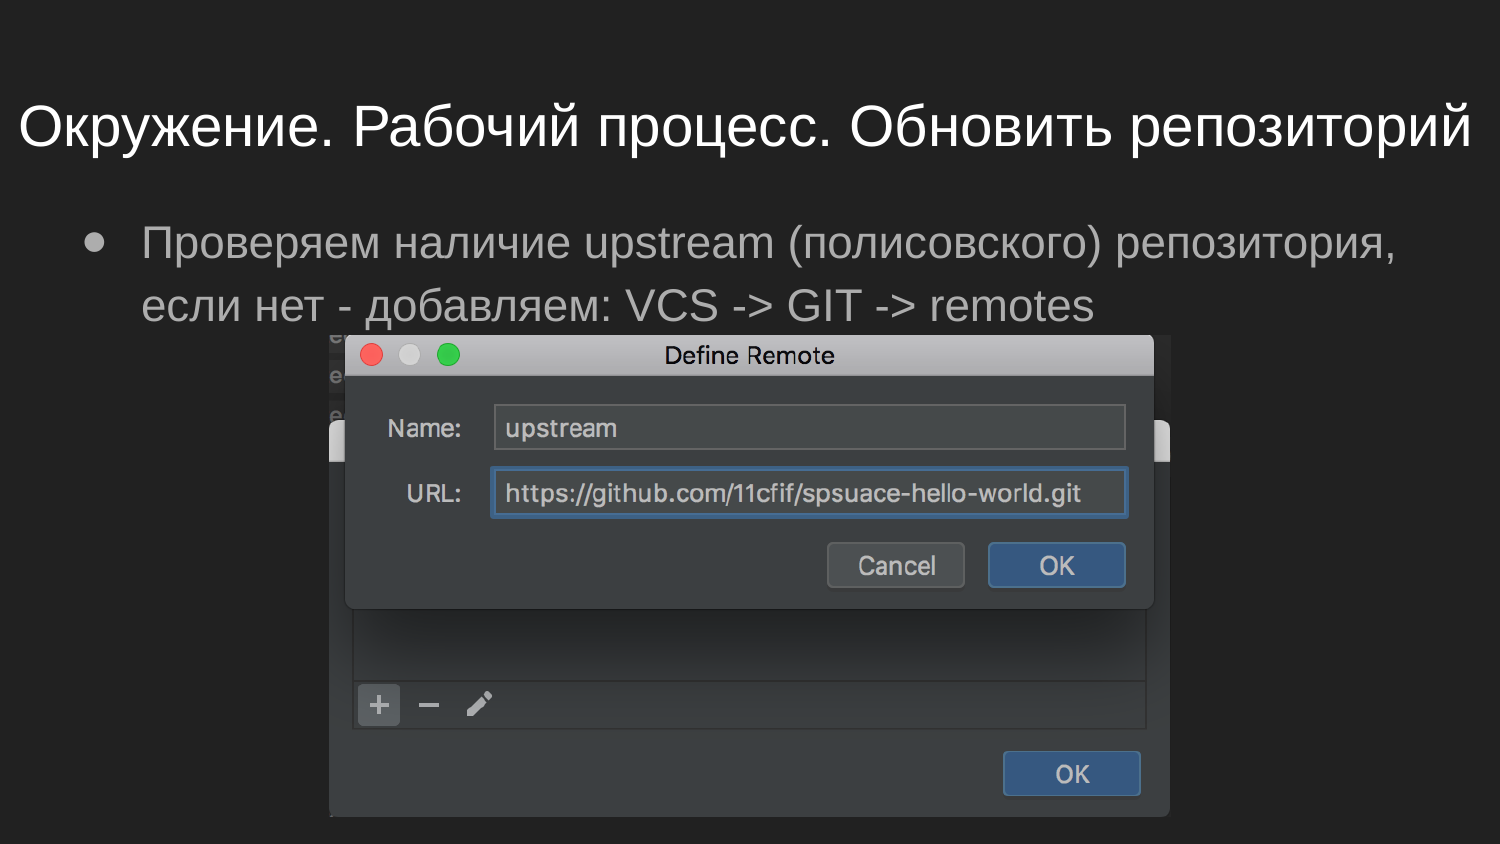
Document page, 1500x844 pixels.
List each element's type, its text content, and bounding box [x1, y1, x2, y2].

list Проверяем наличие upstream (полисовского) репозитория, если нет - добавляем: VCS -> GIT -> remotes [51, 189, 1493, 272]
picture [329, 334, 1171, 818]
title Окружение. Рабочий процесс. Обновить репозиторий [3, 72, 1497, 167]
